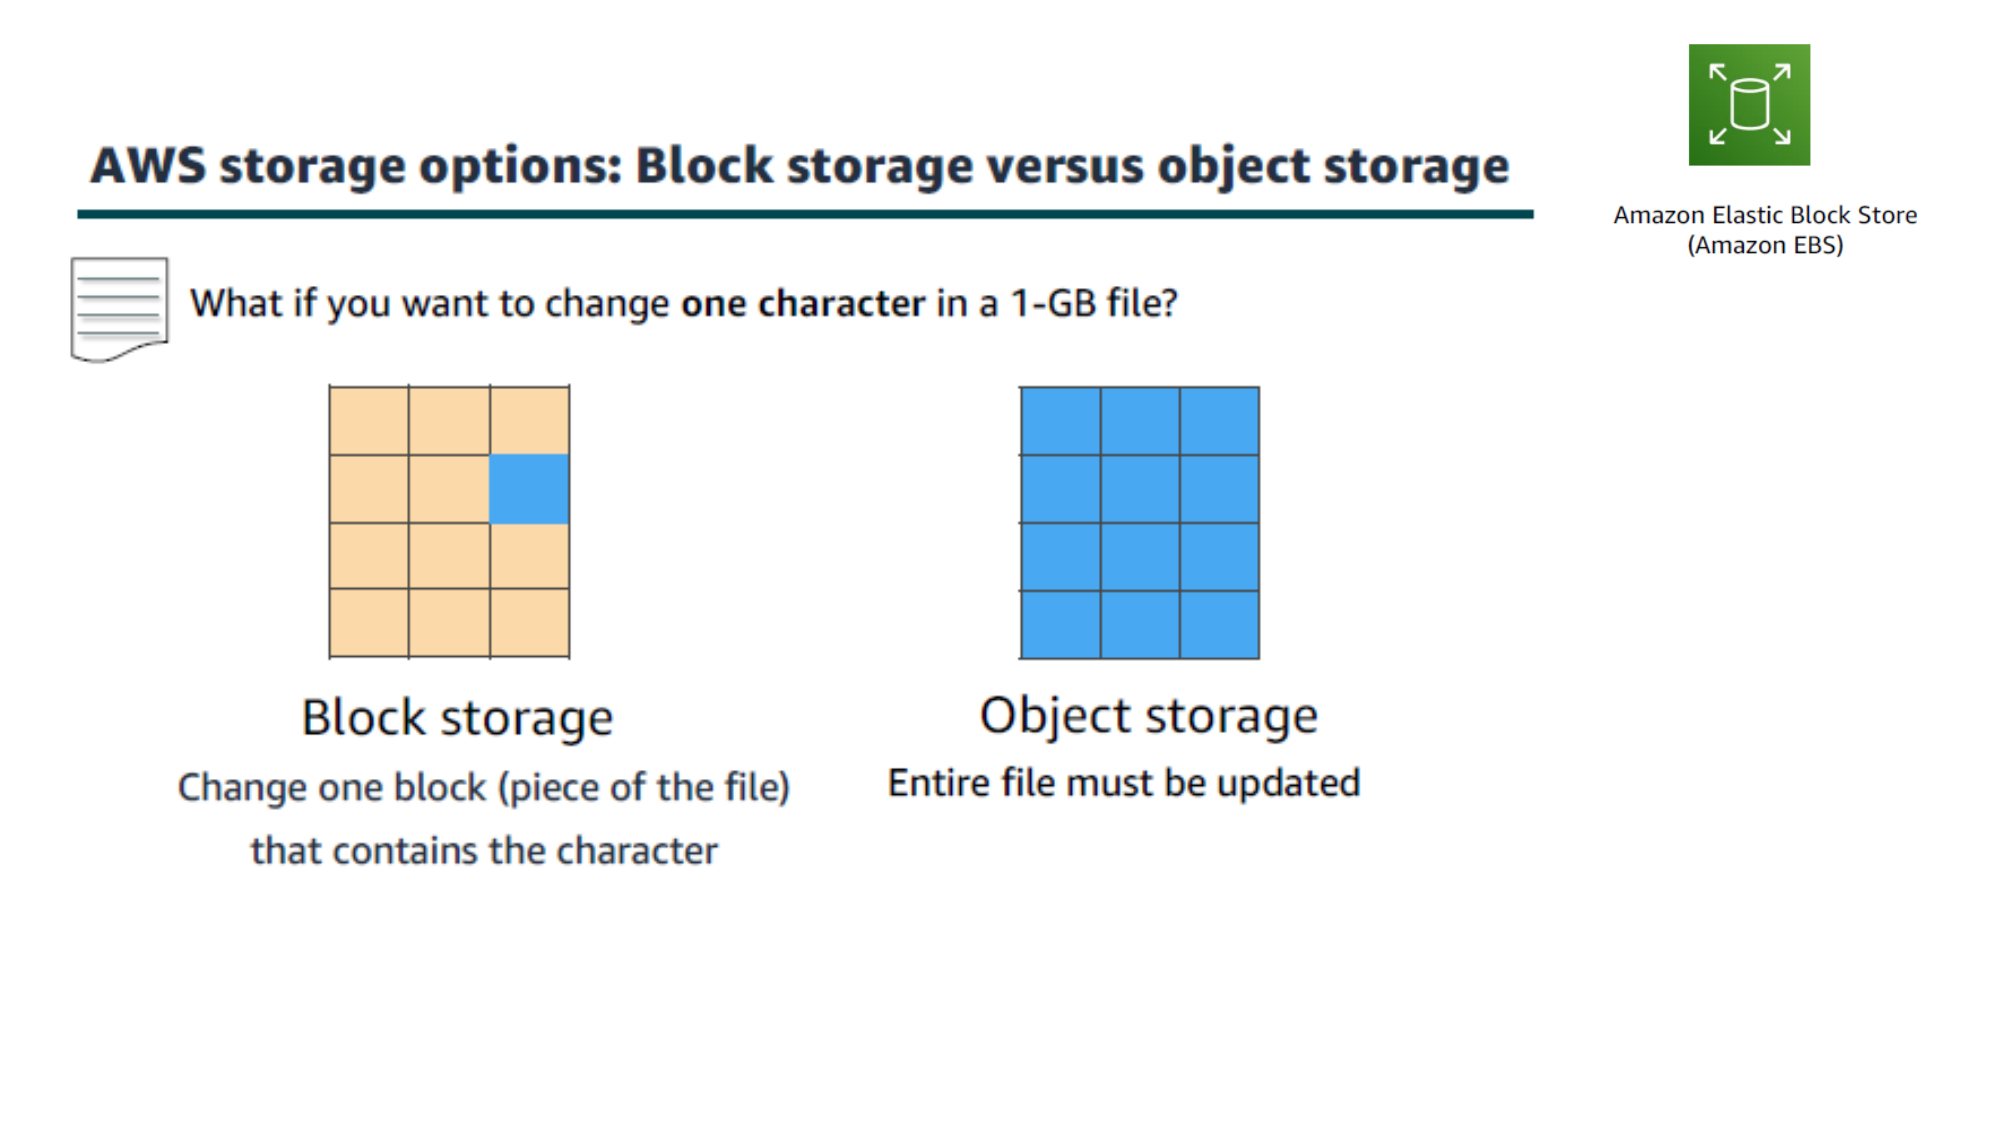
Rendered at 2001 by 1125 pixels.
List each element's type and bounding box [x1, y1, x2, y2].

picture [1583, 0, 1949, 291]
picture [60, 104, 1549, 889]
